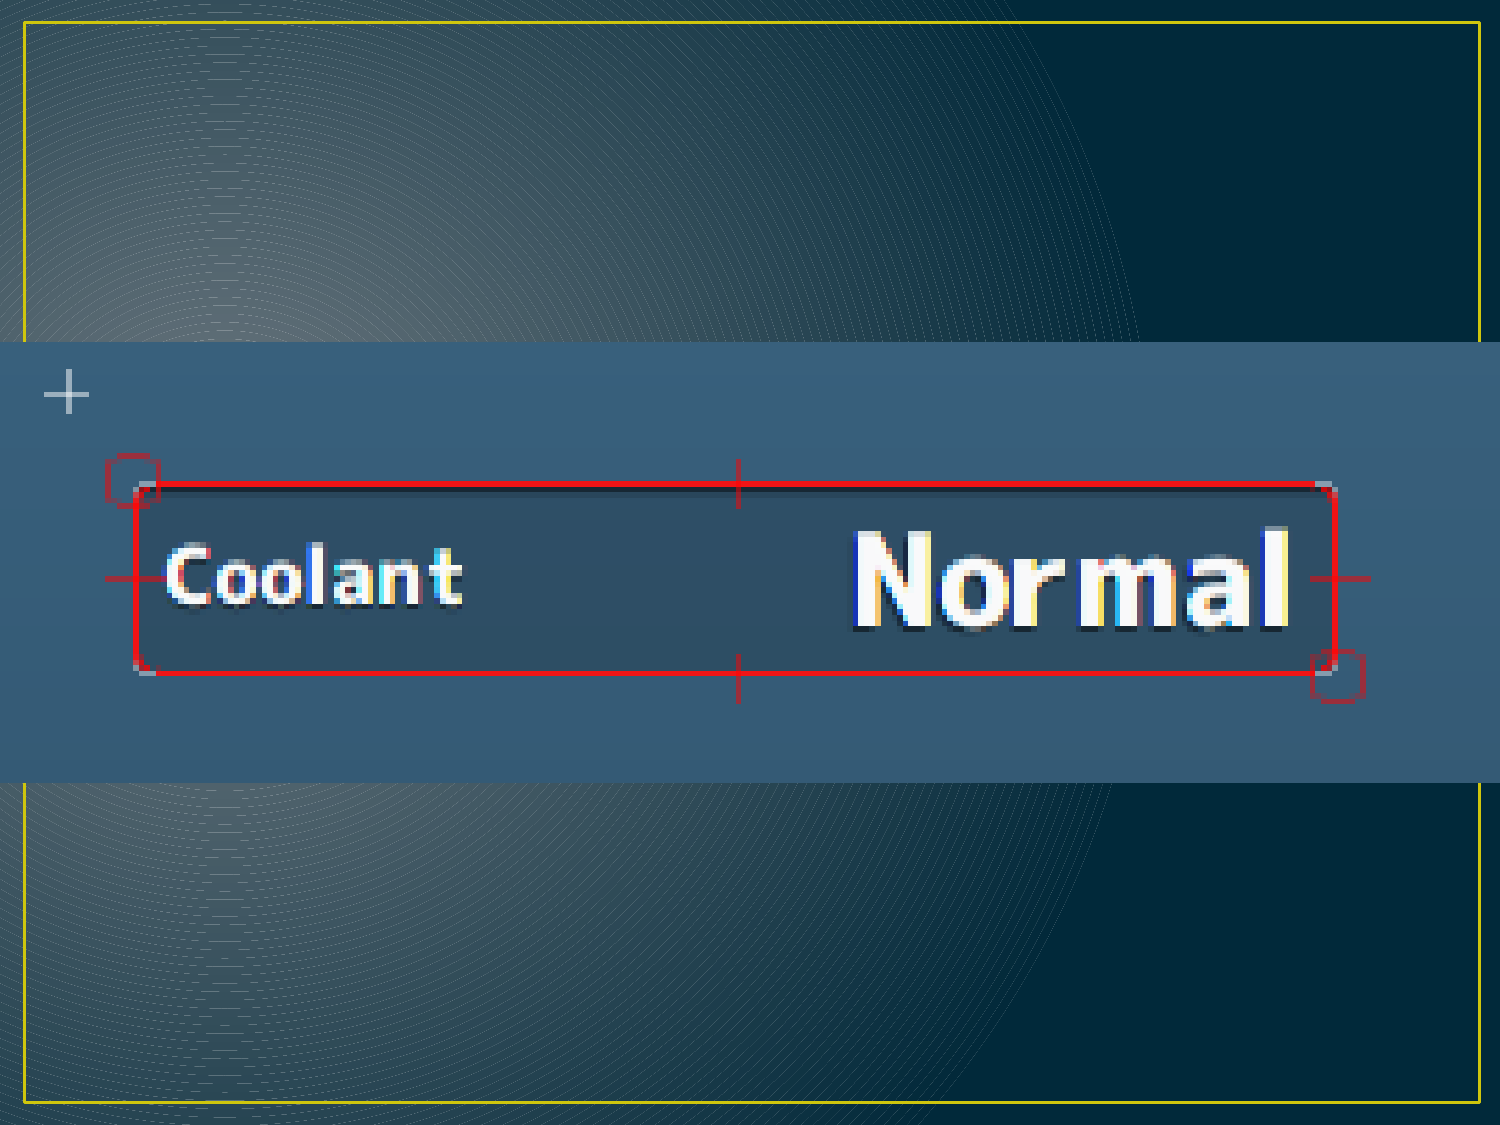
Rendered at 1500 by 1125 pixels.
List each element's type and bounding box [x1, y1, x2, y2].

picture [1073, 789, 1082, 797]
picture [0, 336, 1500, 783]
